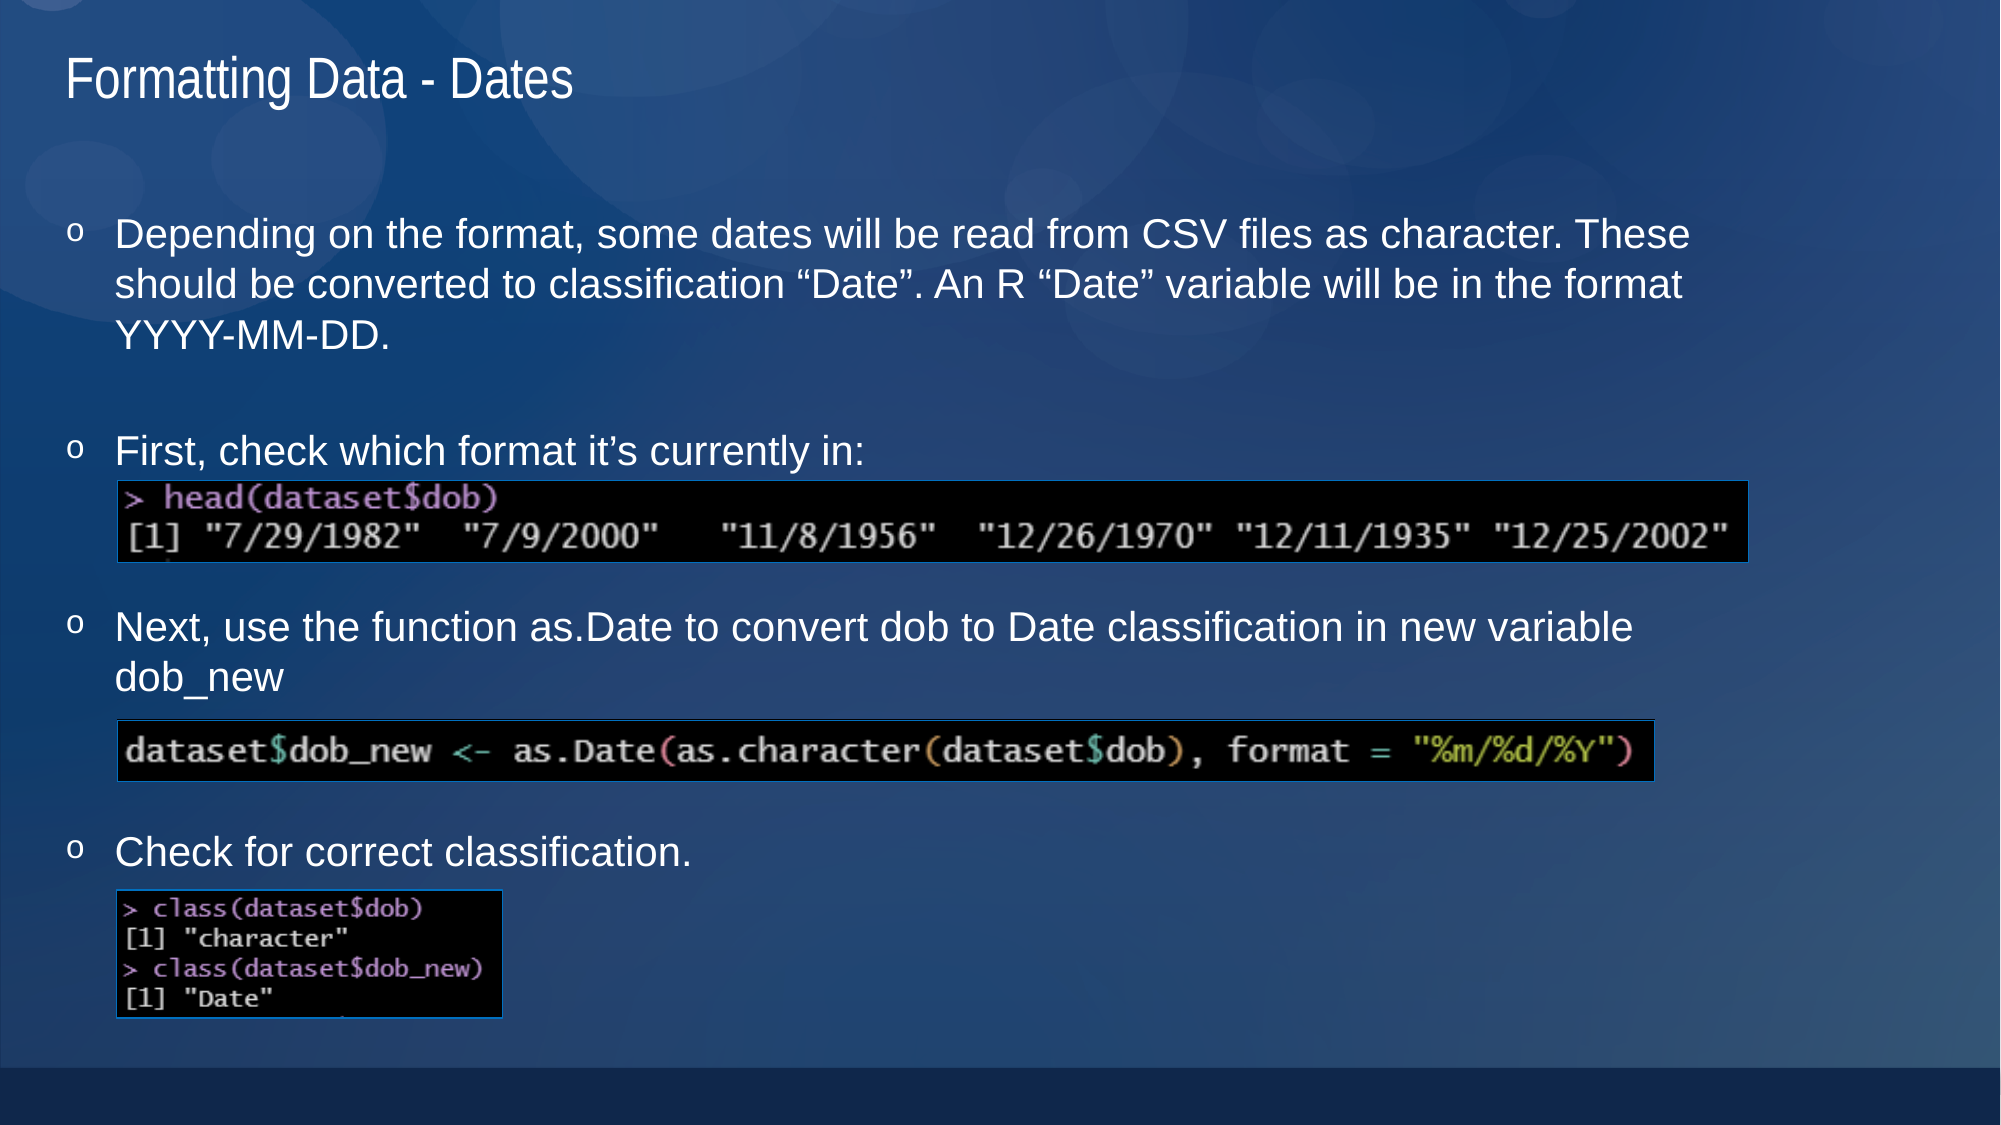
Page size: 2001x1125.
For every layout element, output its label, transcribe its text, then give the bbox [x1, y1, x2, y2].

title Formatting Data - Dates [50, 0, 1750, 160]
list Depending on the format, some dates will be read from CSV files as character. These should be converted to classification “Date”. An R “Date” variable will be in the format YYYY-MM-DD. First, check which format it’s currently in: Next, use the function as.Date to convert dob to Date classification in new variable dob_new Check for correct classification. [50, 199, 1801, 926]
picture [0, 0, 2000, 1067]
